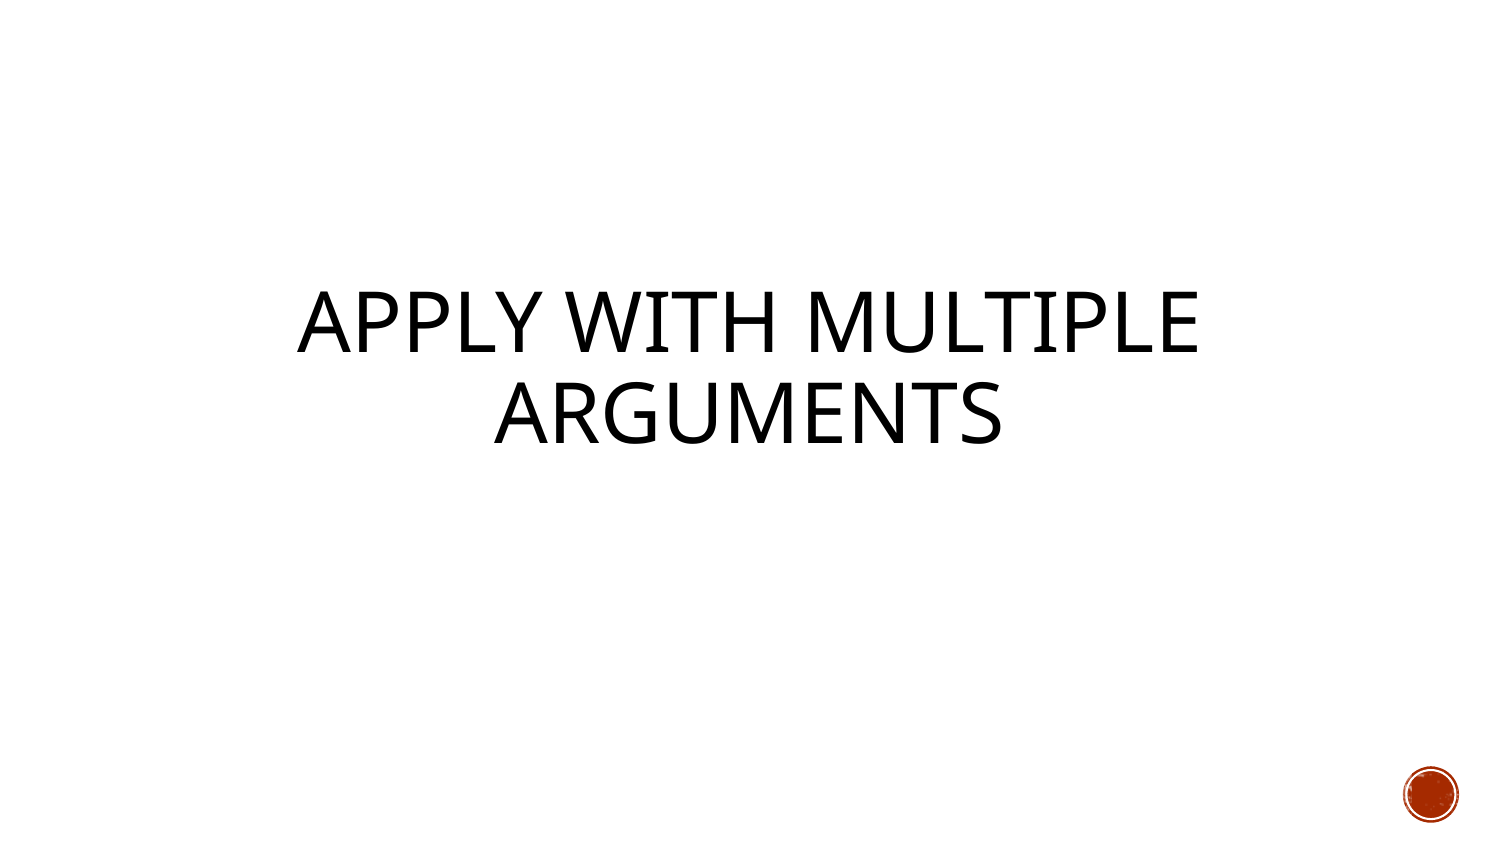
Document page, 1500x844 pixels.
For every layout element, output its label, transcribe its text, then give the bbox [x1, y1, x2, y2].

title Apply with Multiple Arguments [154, 366, 1346, 478]
